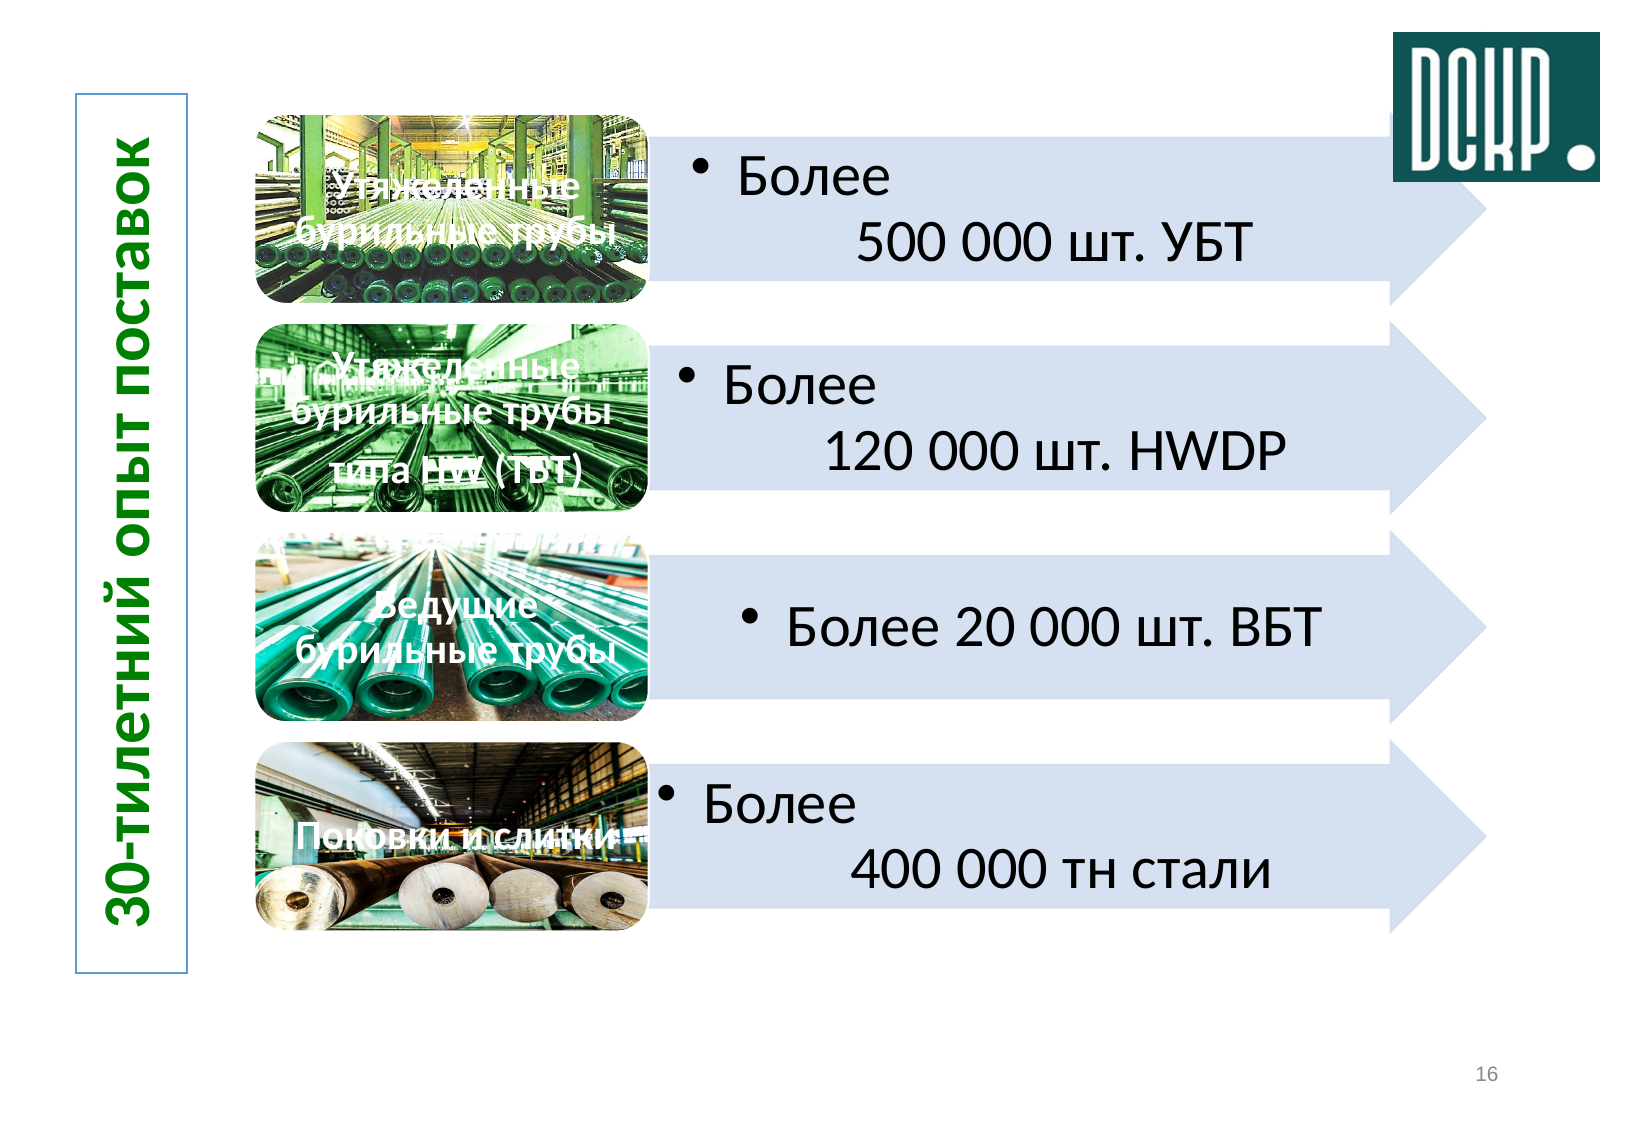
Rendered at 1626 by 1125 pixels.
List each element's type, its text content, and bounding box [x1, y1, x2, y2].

text_box 30-тилетний опыт поставок [75, 93, 188, 974]
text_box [172, 113, 1568, 932]
slide_number 16 [1147, 1042, 1514, 1103]
picture [1393, 30, 1600, 182]
